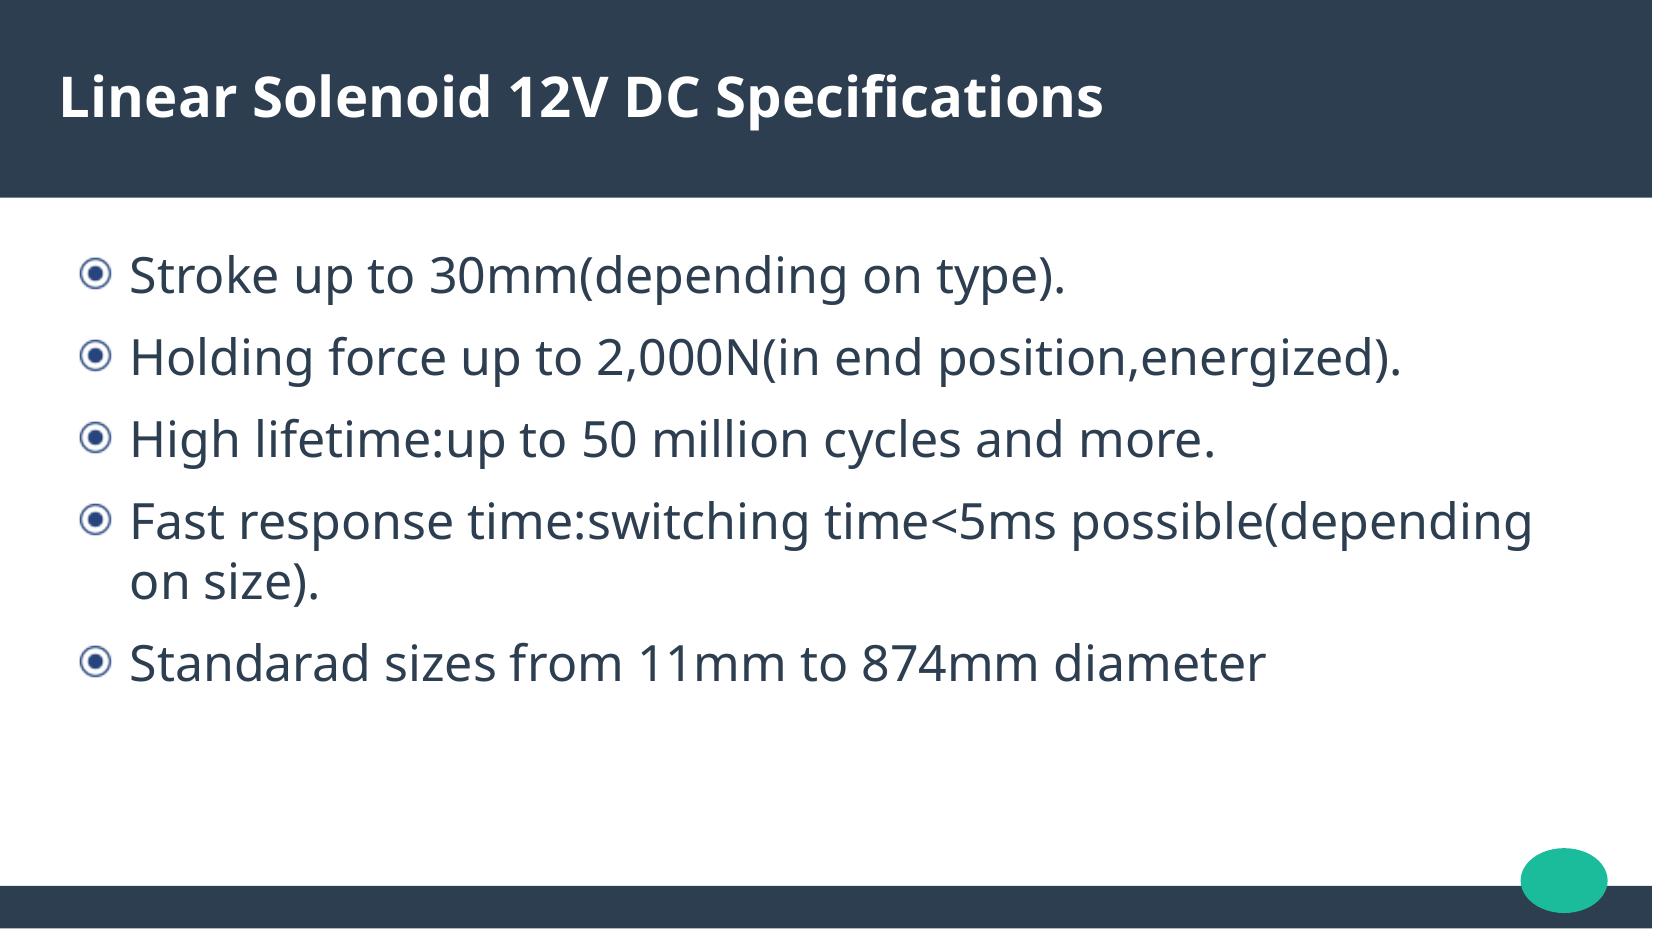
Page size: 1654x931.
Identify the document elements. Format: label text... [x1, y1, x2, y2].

text_box Stroke up to 30mm(depending on type). Holding force up to 2,000N(in end position,energized). High lifetime:up to 50 million cycles and more. Fast response time:switching time<5ms possible(depending on size). Standarad sizes from 11mm to 874mm diameter [58, 243, 1593, 863]
picture [78, 420, 114, 456]
picture [78, 644, 114, 680]
picture [78, 256, 114, 292]
text_box Linear Solenoid 12V DC Specifications [58, 37, 1593, 154]
picture [78, 338, 114, 374]
picture [78, 502, 114, 538]
